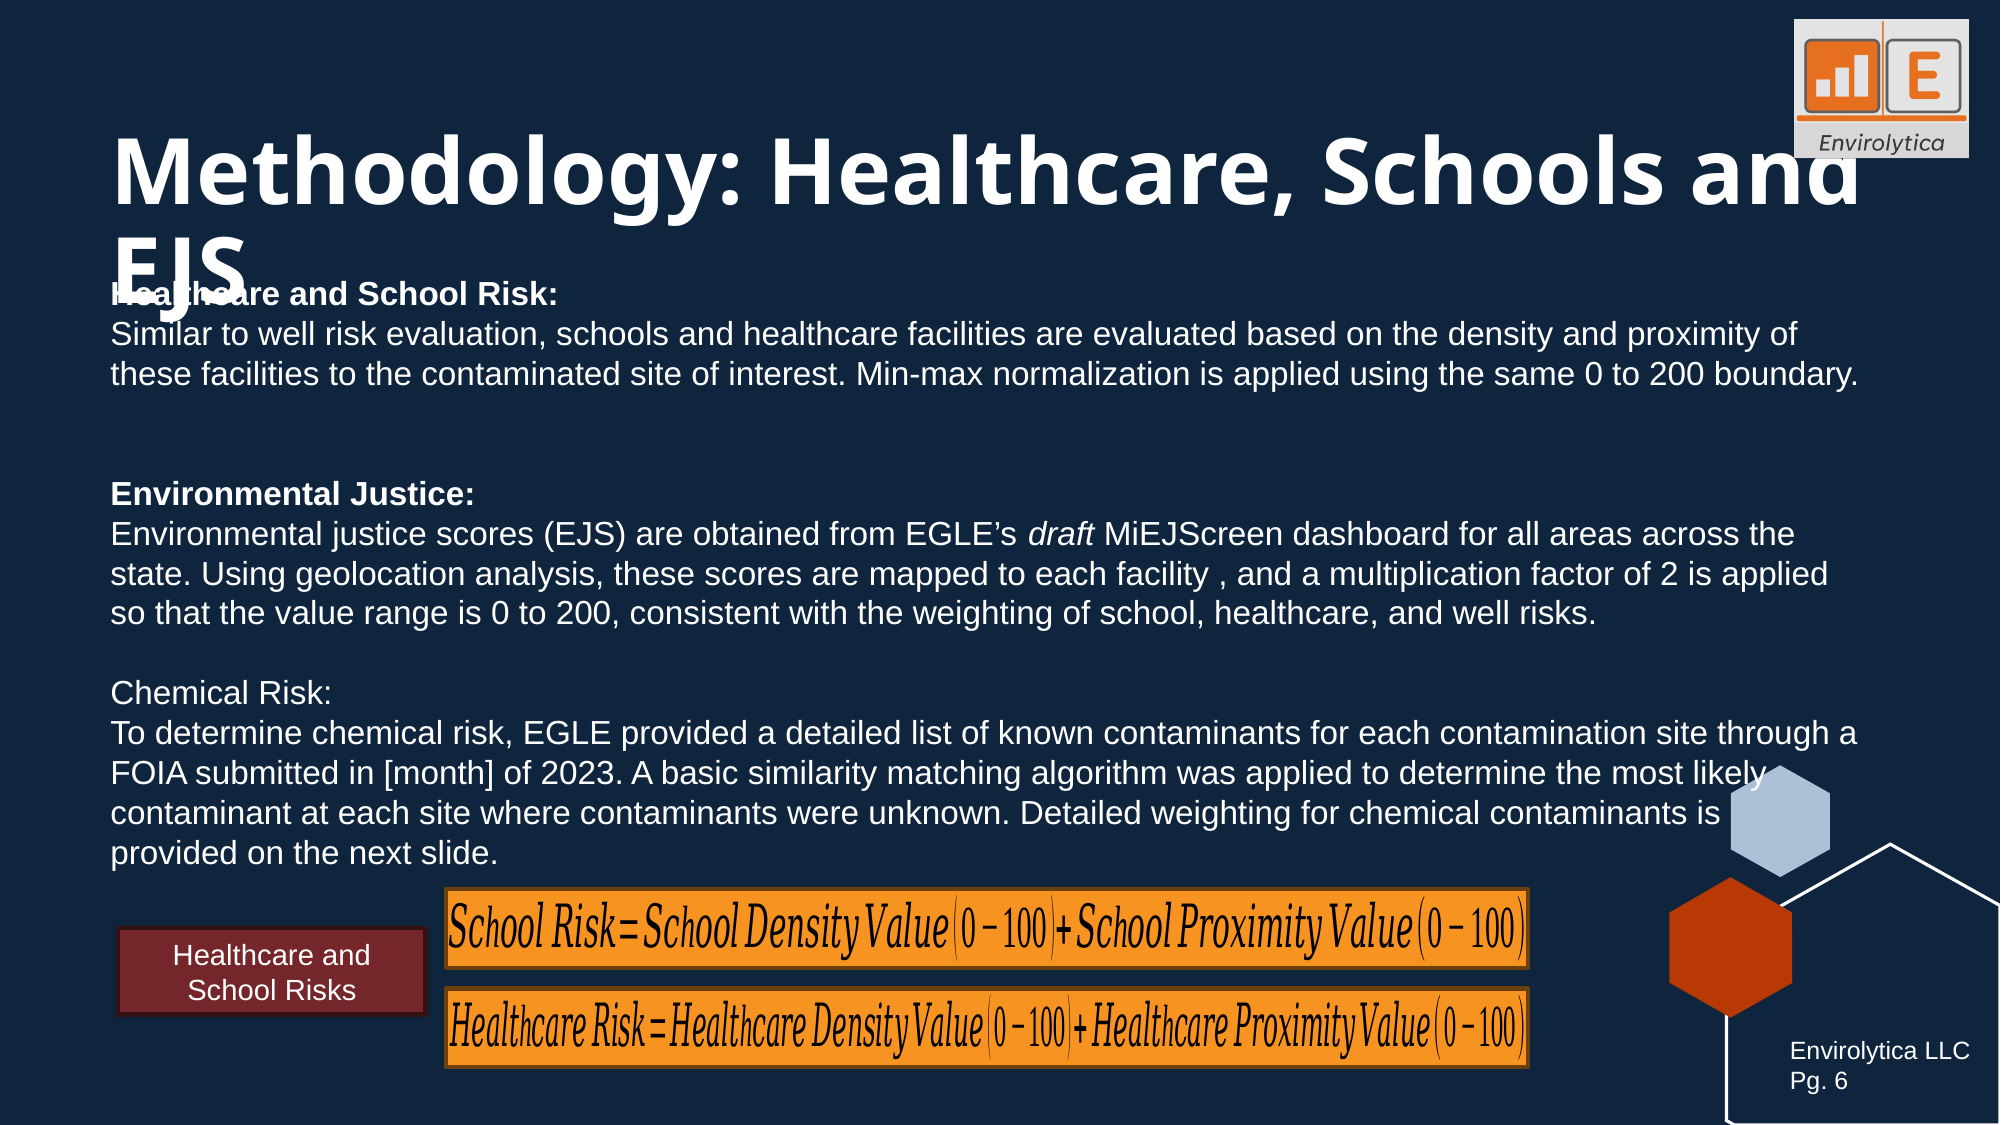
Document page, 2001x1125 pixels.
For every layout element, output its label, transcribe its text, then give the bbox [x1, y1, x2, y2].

title Methodology: Healthcare, Schools and EJS [95, 118, 1882, 264]
picture [1794, 19, 1969, 172]
footer Envirolytica LLC Pg. 6 [1774, 1035, 2000, 1095]
text_box Healthcare and School Risk: Similar to well risk evaluation, schools and healthcare facilities are evaluated based on the density and proximity of these facilities to the contaminated site of interest. Min-max normalization is applied using the same 0 to 200 boundary. Environmental Justice: Environmental justice scores (EJS) are obtained from EGLE’s draft MiEJScreen dashboard for all areas across the state. Using geolocation analysis, these scores are mapped to each facility , and a multiplication factor of 2 is applied so that the value range is 0 to 200, consistent with the weighting of school, healthcare, and well risks. Chemical Risk: To determine chemical risk, EGLE provided a detailed list of known contaminants for each contamination site through a FOIA submitted in [month] of 2023. A basic similarity matching algorithm was applied to determine the most likely contaminant at each site where contaminants were unknown. Detailed weighting for chemical contaminants is provided on the next slide. [95, 264, 1882, 1014]
text_box Healthcare and School Risks [116, 926, 428, 1017]
